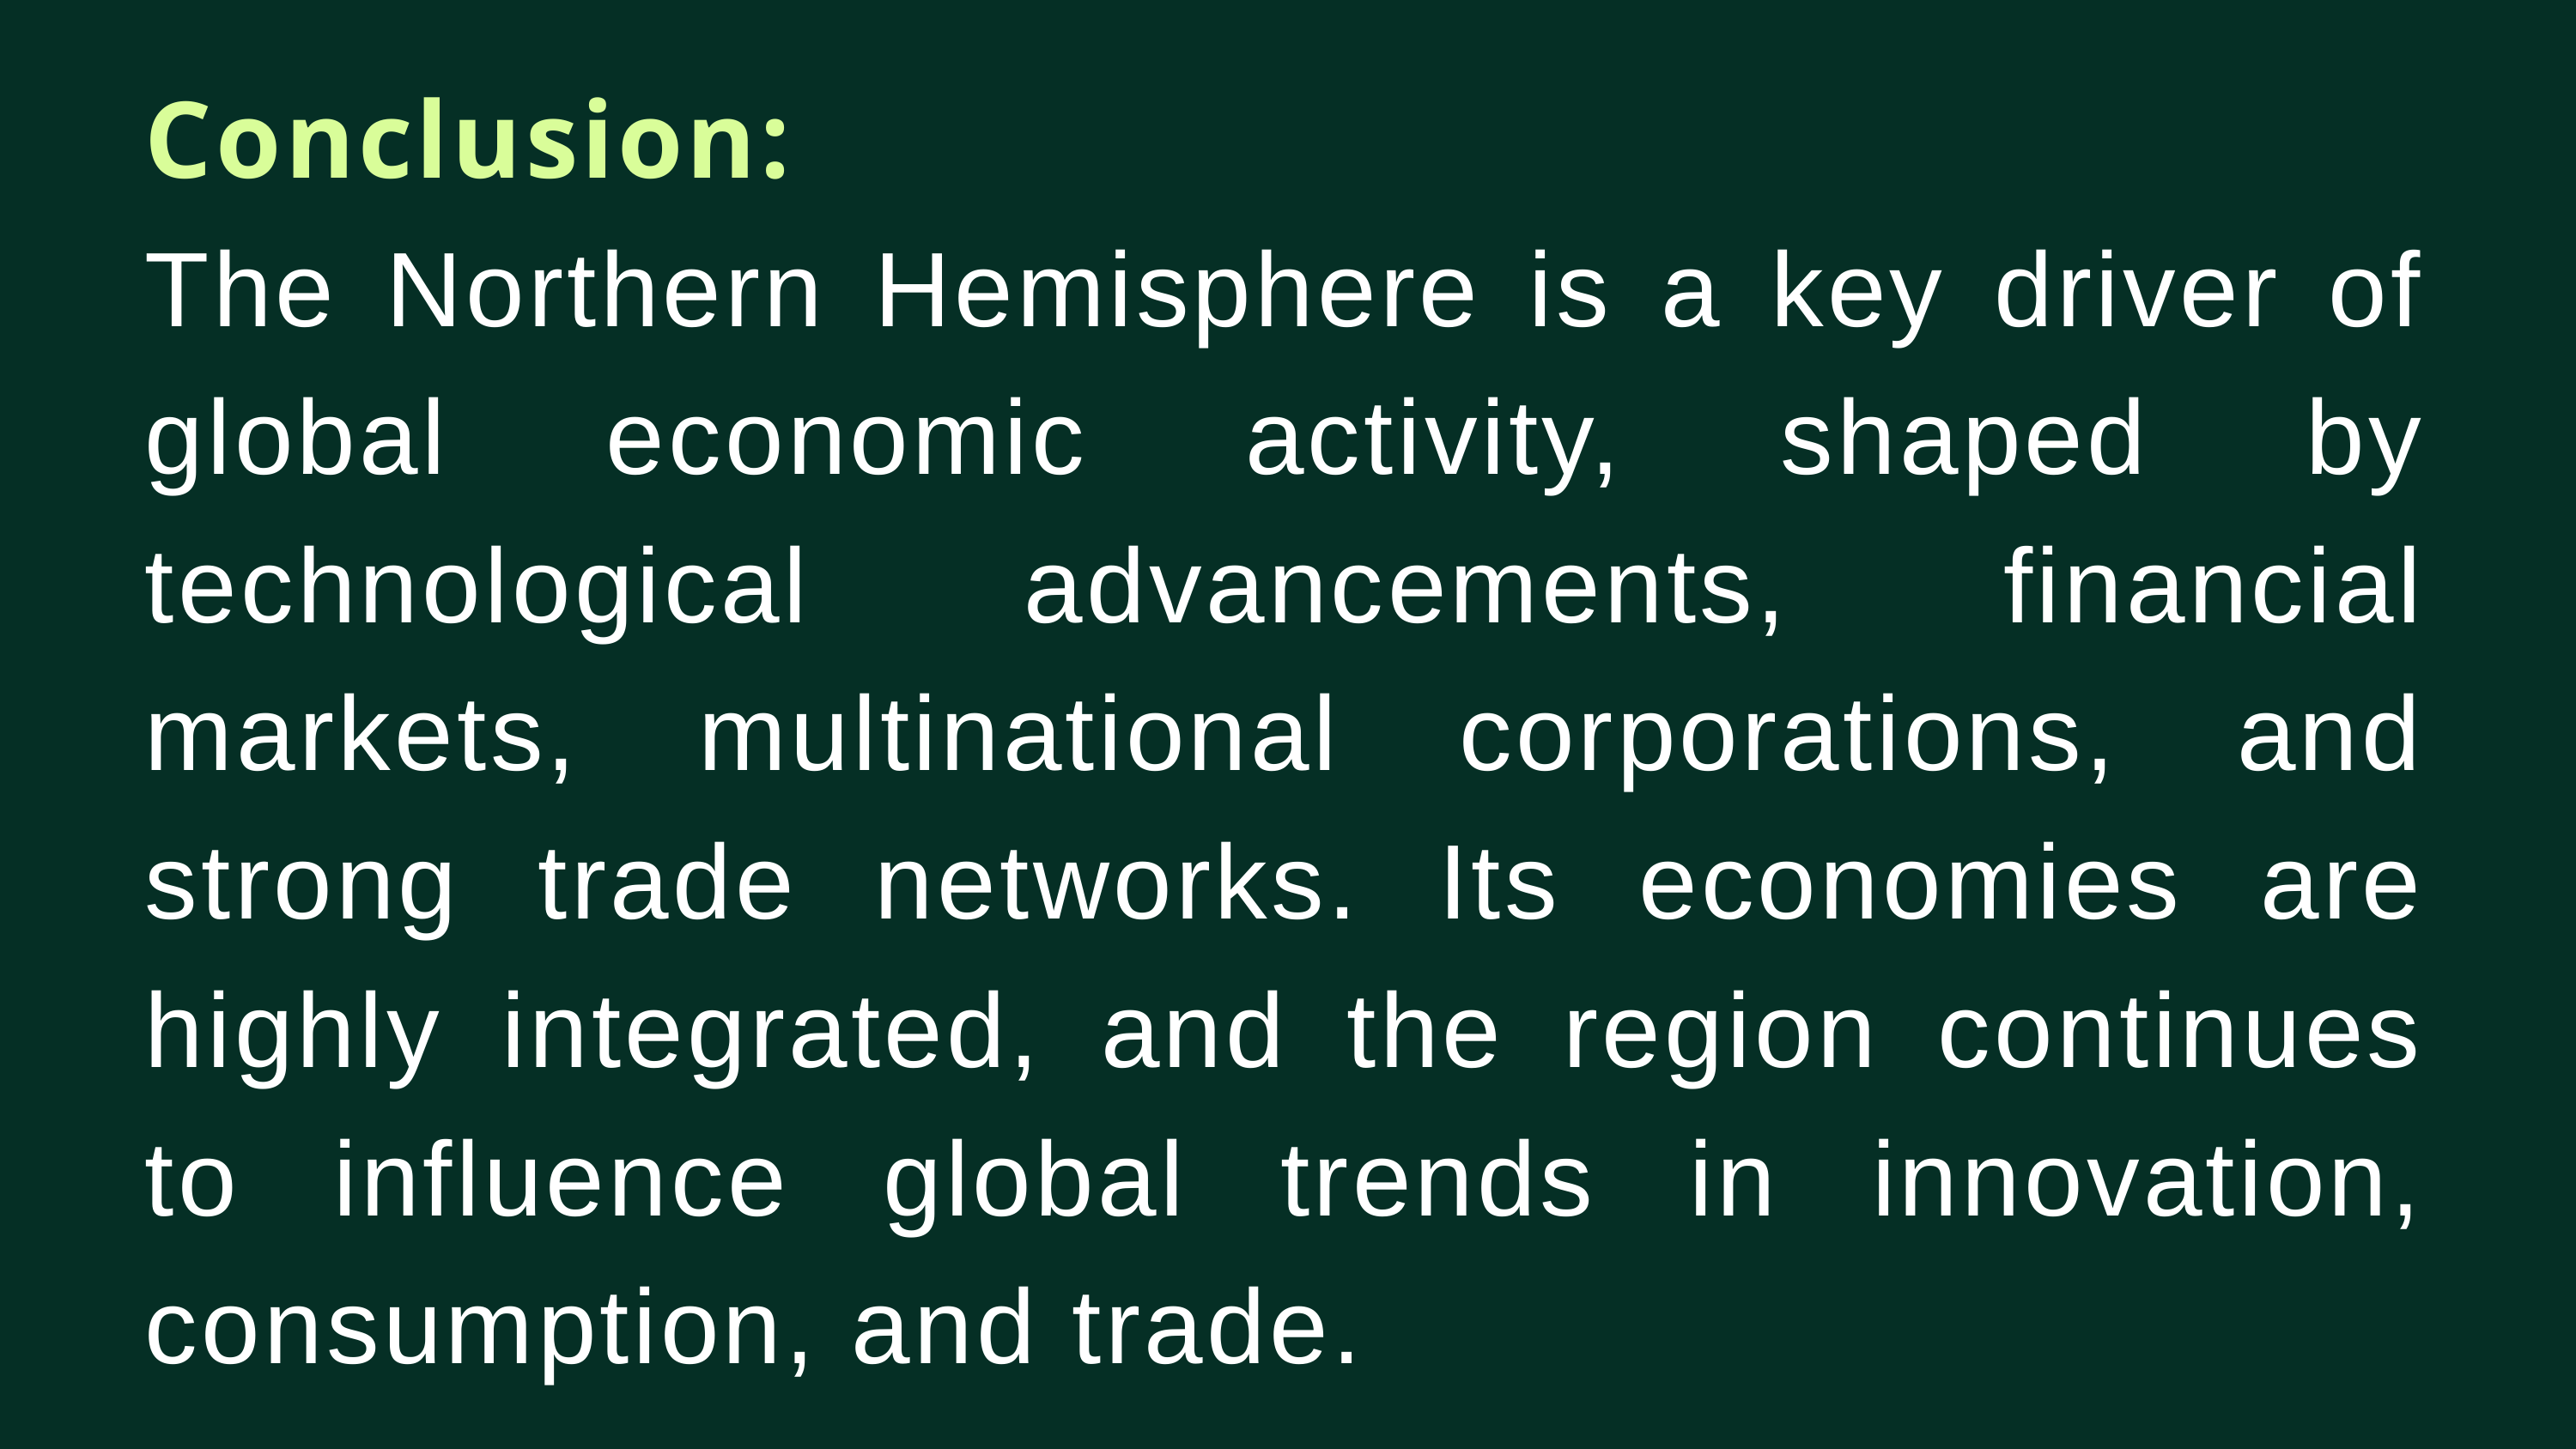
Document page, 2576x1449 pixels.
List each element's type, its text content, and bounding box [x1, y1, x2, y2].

text_box Conclusion: The Northern Hemisphere is a key driver of global economic activity, shaped by technological advancements, financial markets, multinational corporations, and strong trade networks. Its economies are highly integrated, and the region continues to influence global trends in innovation, consumption, and trade. [144, 51, 2430, 1385]
